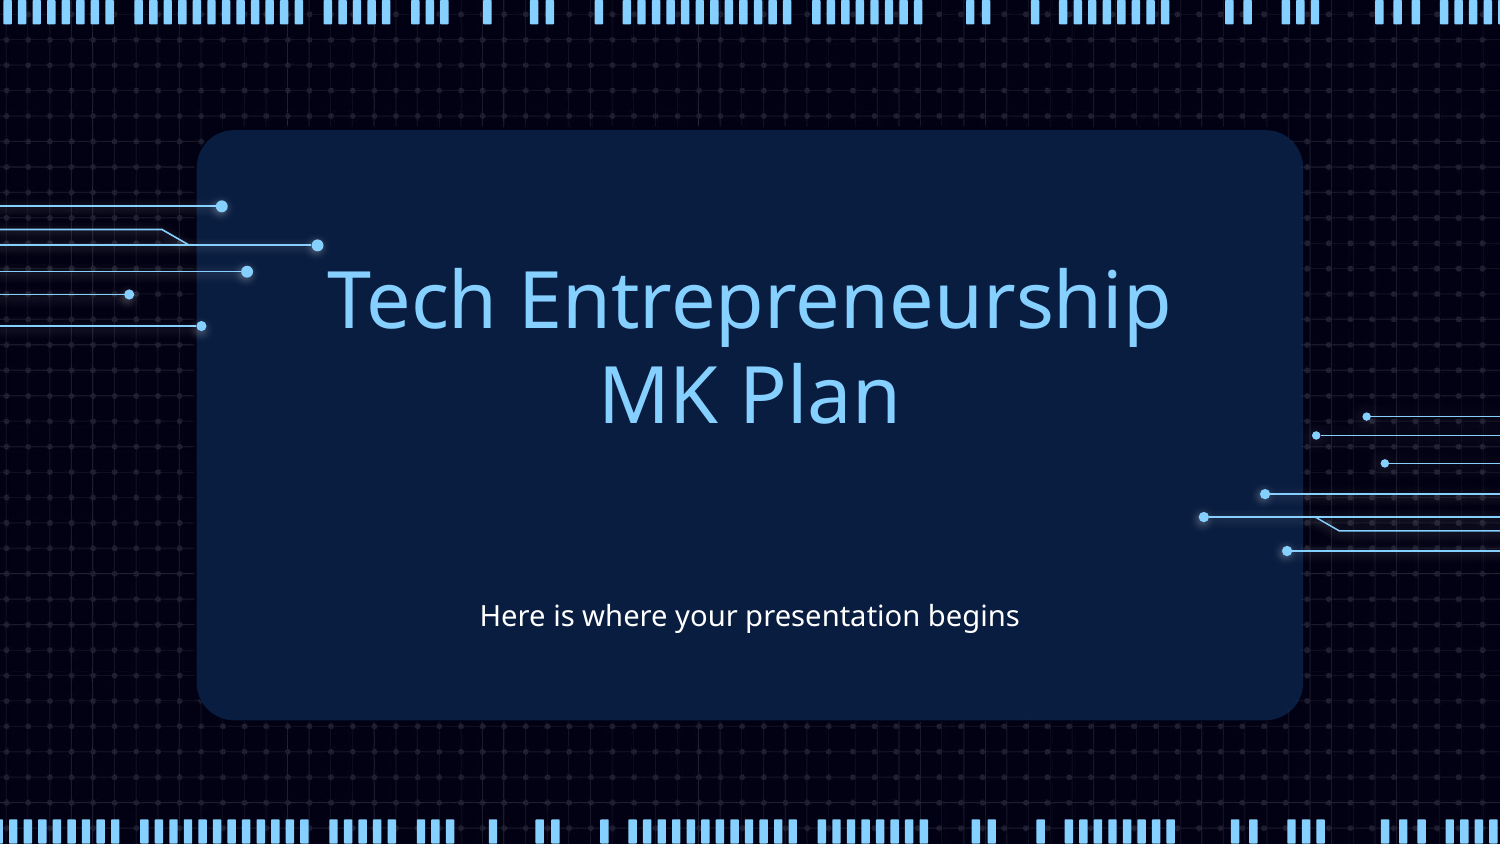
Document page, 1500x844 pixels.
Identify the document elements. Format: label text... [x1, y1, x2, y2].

title Tech Entrepreneurship MK Plan [301, 234, 1199, 550]
picture [0, 0, 1500, 412]
text_box [196, 340, 1304, 721]
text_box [1198, 412, 1500, 557]
text_box [196, 130, 1304, 411]
picture [0, 332, 1500, 844]
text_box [0, 200, 324, 332]
subtitle Here is where your presentation begins [301, 581, 1199, 650]
